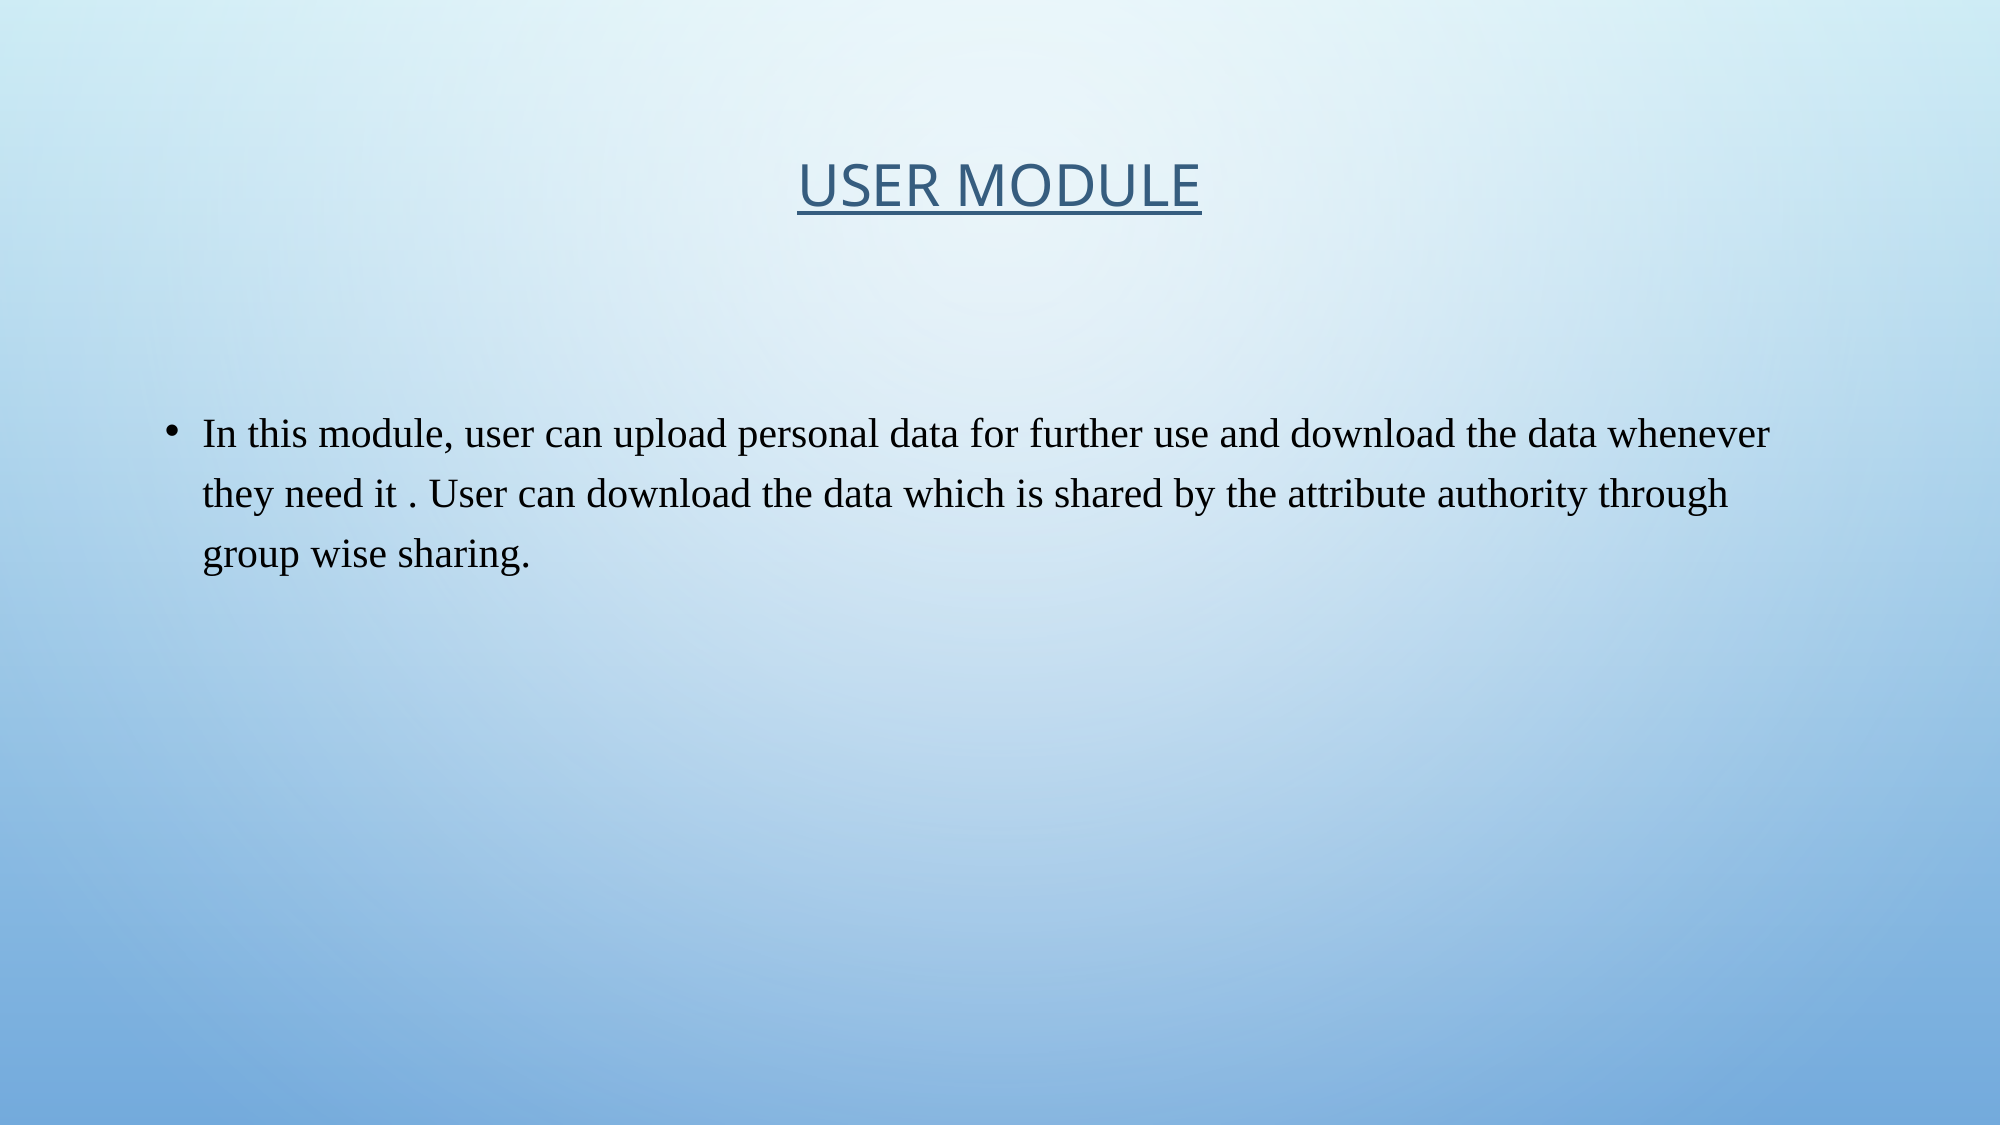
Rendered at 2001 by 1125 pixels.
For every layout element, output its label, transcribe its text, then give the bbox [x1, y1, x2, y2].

list In this module, user can upload personal data for further use and download the data whenever they need it . User can download the data which is shared by the attribute authority through group wise sharing. [149, 388, 1851, 950]
title USER MODULE [149, 101, 1851, 364]
